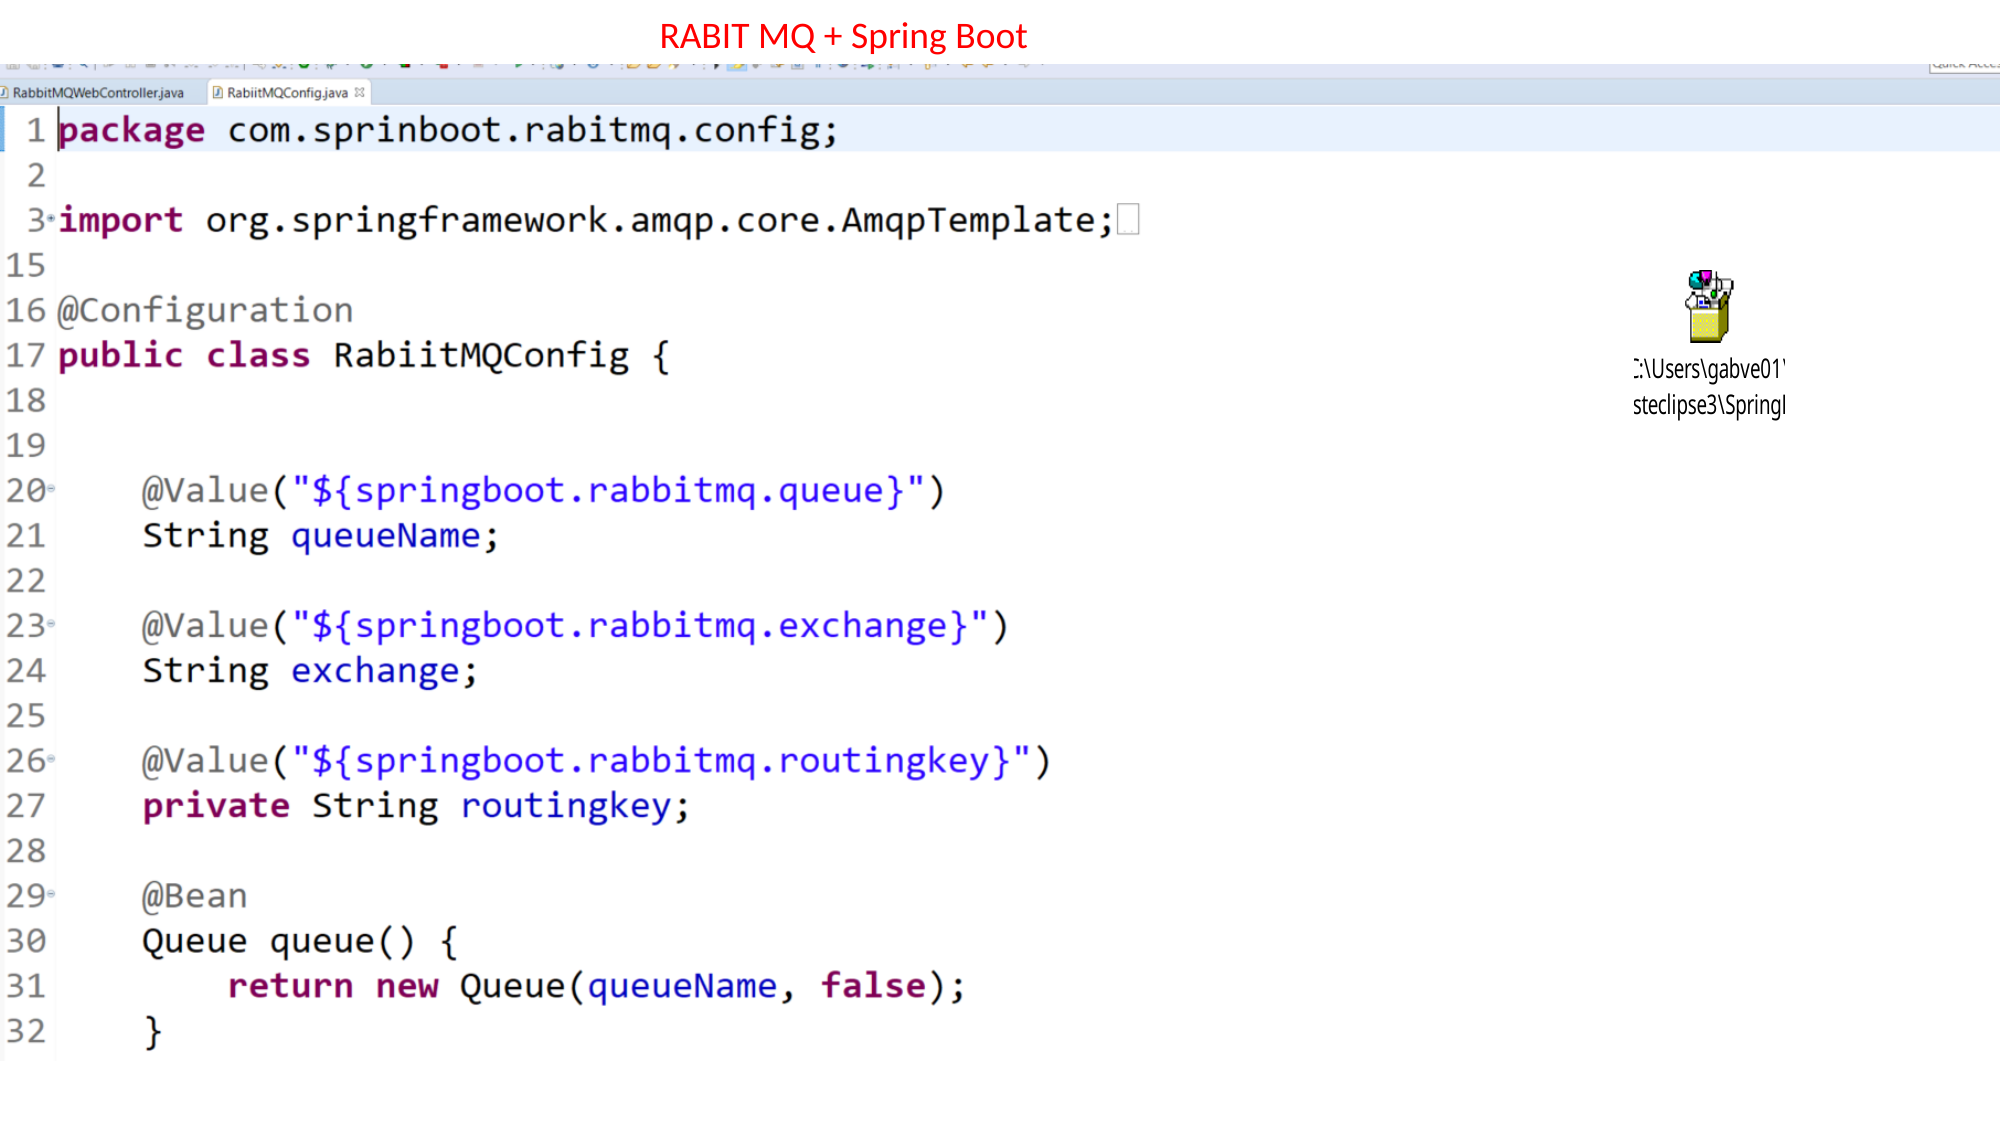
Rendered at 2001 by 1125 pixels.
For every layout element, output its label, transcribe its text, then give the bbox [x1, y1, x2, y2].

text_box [1634, 270, 1785, 458]
text_box RABIT MQ + Spring Boot [322, 0, 1366, 64]
picture [0, 64, 2000, 1061]
